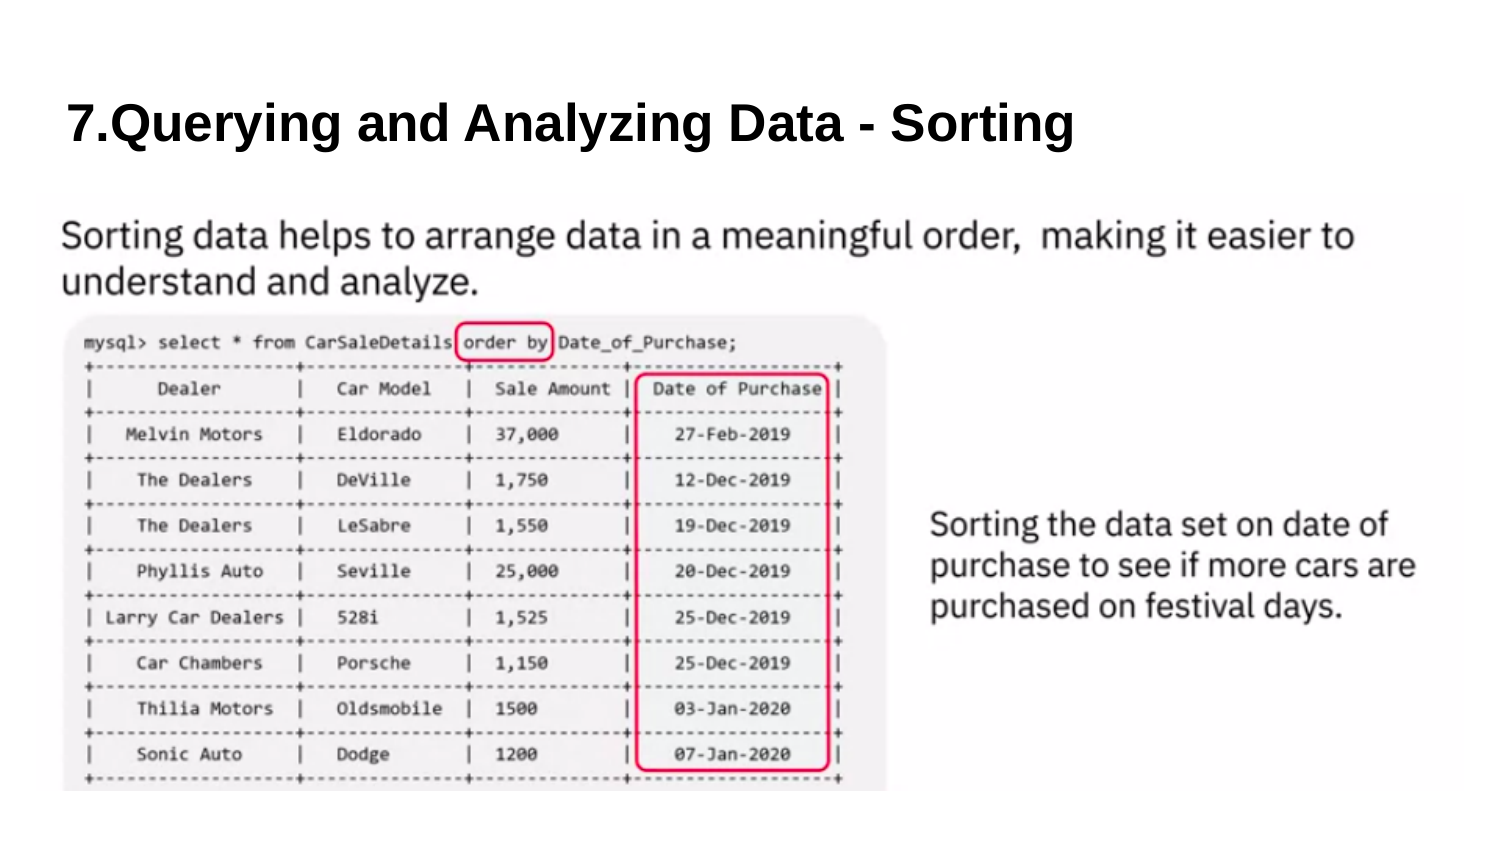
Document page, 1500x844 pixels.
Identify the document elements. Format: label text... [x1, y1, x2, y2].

picture [36, 193, 1464, 791]
title 7.Querying and Analyzing Data - Sorting [51, 72, 1449, 167]
